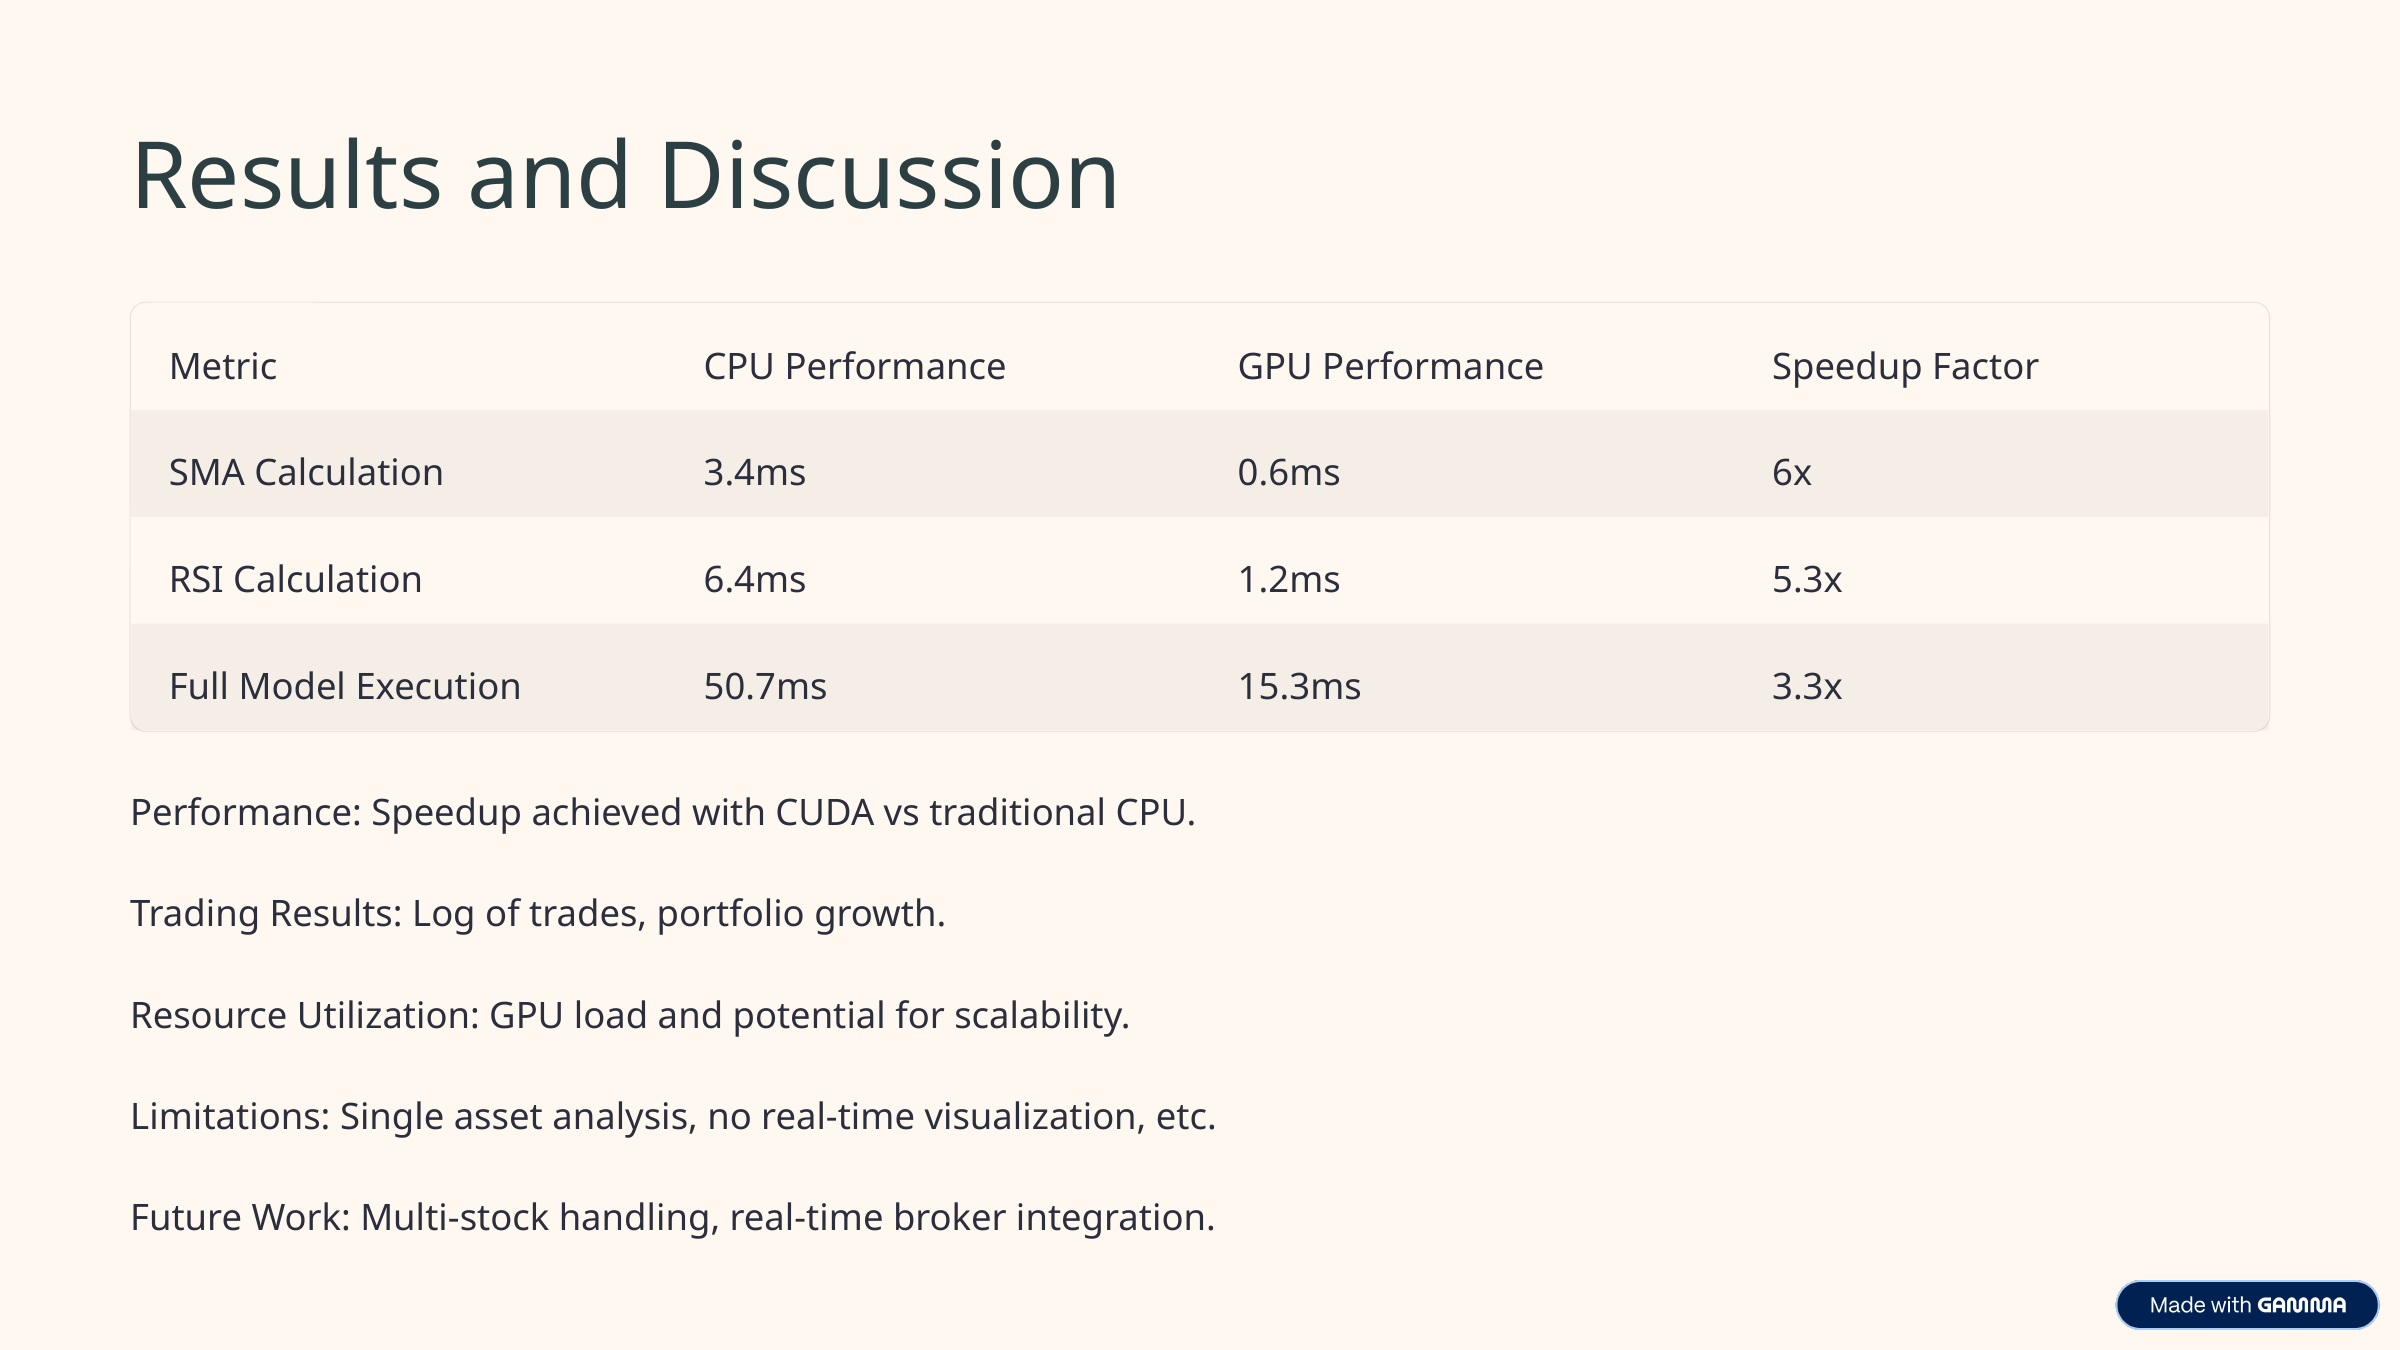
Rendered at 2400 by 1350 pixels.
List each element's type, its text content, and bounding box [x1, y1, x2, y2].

text_box GPU Performance [1237, 327, 1697, 387]
text_box 3.4ms [703, 433, 1163, 494]
text_box [131, 303, 2269, 410]
text_box CPU Performance [703, 327, 1163, 387]
text_box Future Work: Multi-stock handling, real-time broker integration. [130, 1178, 2270, 1239]
text_box 50.7ms [703, 647, 1163, 707]
text_box 0.6ms [1237, 433, 1697, 494]
text_box [131, 516, 2269, 623]
text_box Resource Utilization: GPU load and potential for scalability. [130, 976, 2270, 1036]
text_box Speedup Factor [1772, 327, 2232, 387]
text_box 15.3ms [1237, 647, 1697, 707]
text_box SMA Calculation [168, 433, 628, 494]
text_box Full Model Execution [168, 647, 628, 707]
picture [2106, 1271, 2389, 1339]
text_box 3.3x [1772, 647, 2232, 707]
text_box RSI Calculation [168, 540, 628, 600]
text_box 5.3x [1772, 540, 2232, 600]
text_box Metric [168, 327, 628, 387]
text_box Limitations: Single asset analysis, no real-time visualization, etc. [130, 1077, 2270, 1137]
text_box [131, 410, 2269, 516]
text_box Performance: Speedup achieved with CUDA vs traditional CPU. [130, 773, 2270, 833]
text_box 6x [1772, 433, 2232, 494]
text_box [131, 623, 2269, 731]
text_box Trading Results: Log of trades, portfolio growth. [130, 874, 2270, 935]
text_box 1.2ms [1237, 540, 1697, 600]
text_box Results and Discussion [130, 111, 1124, 228]
text_box 6.4ms [703, 540, 1163, 600]
